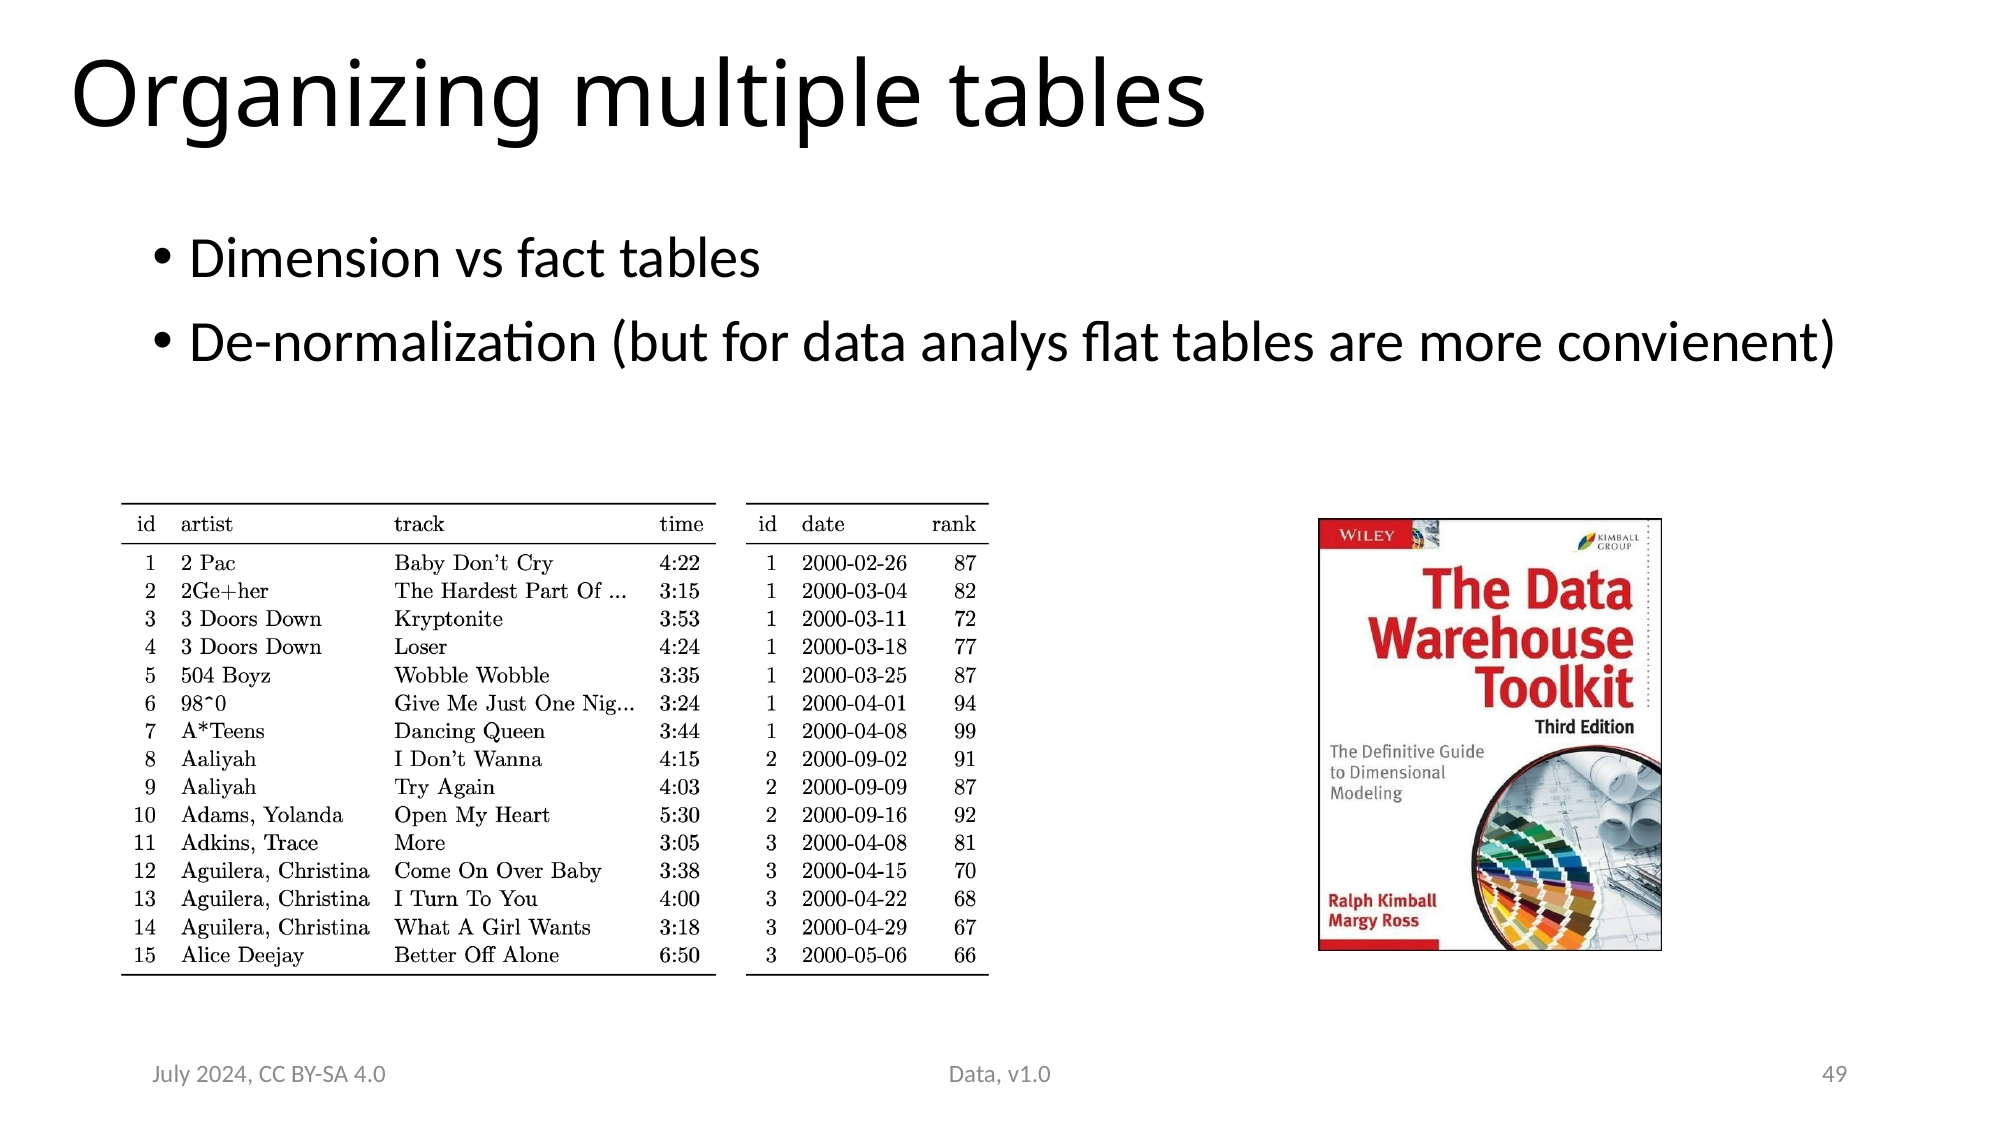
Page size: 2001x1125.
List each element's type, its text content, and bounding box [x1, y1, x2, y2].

slide_number 49 [1412, 1042, 1863, 1103]
picture [90, 484, 1012, 985]
list Dimension vs fact tables De-normalization (but for data analys flat tables are more convienent) [137, 219, 1863, 1014]
title Organizing multiple tables [55, 23, 1933, 172]
footer Data, v1.0 [662, 1042, 1338, 1103]
picture [1318, 518, 1662, 951]
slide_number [137, 1042, 588, 1103]
